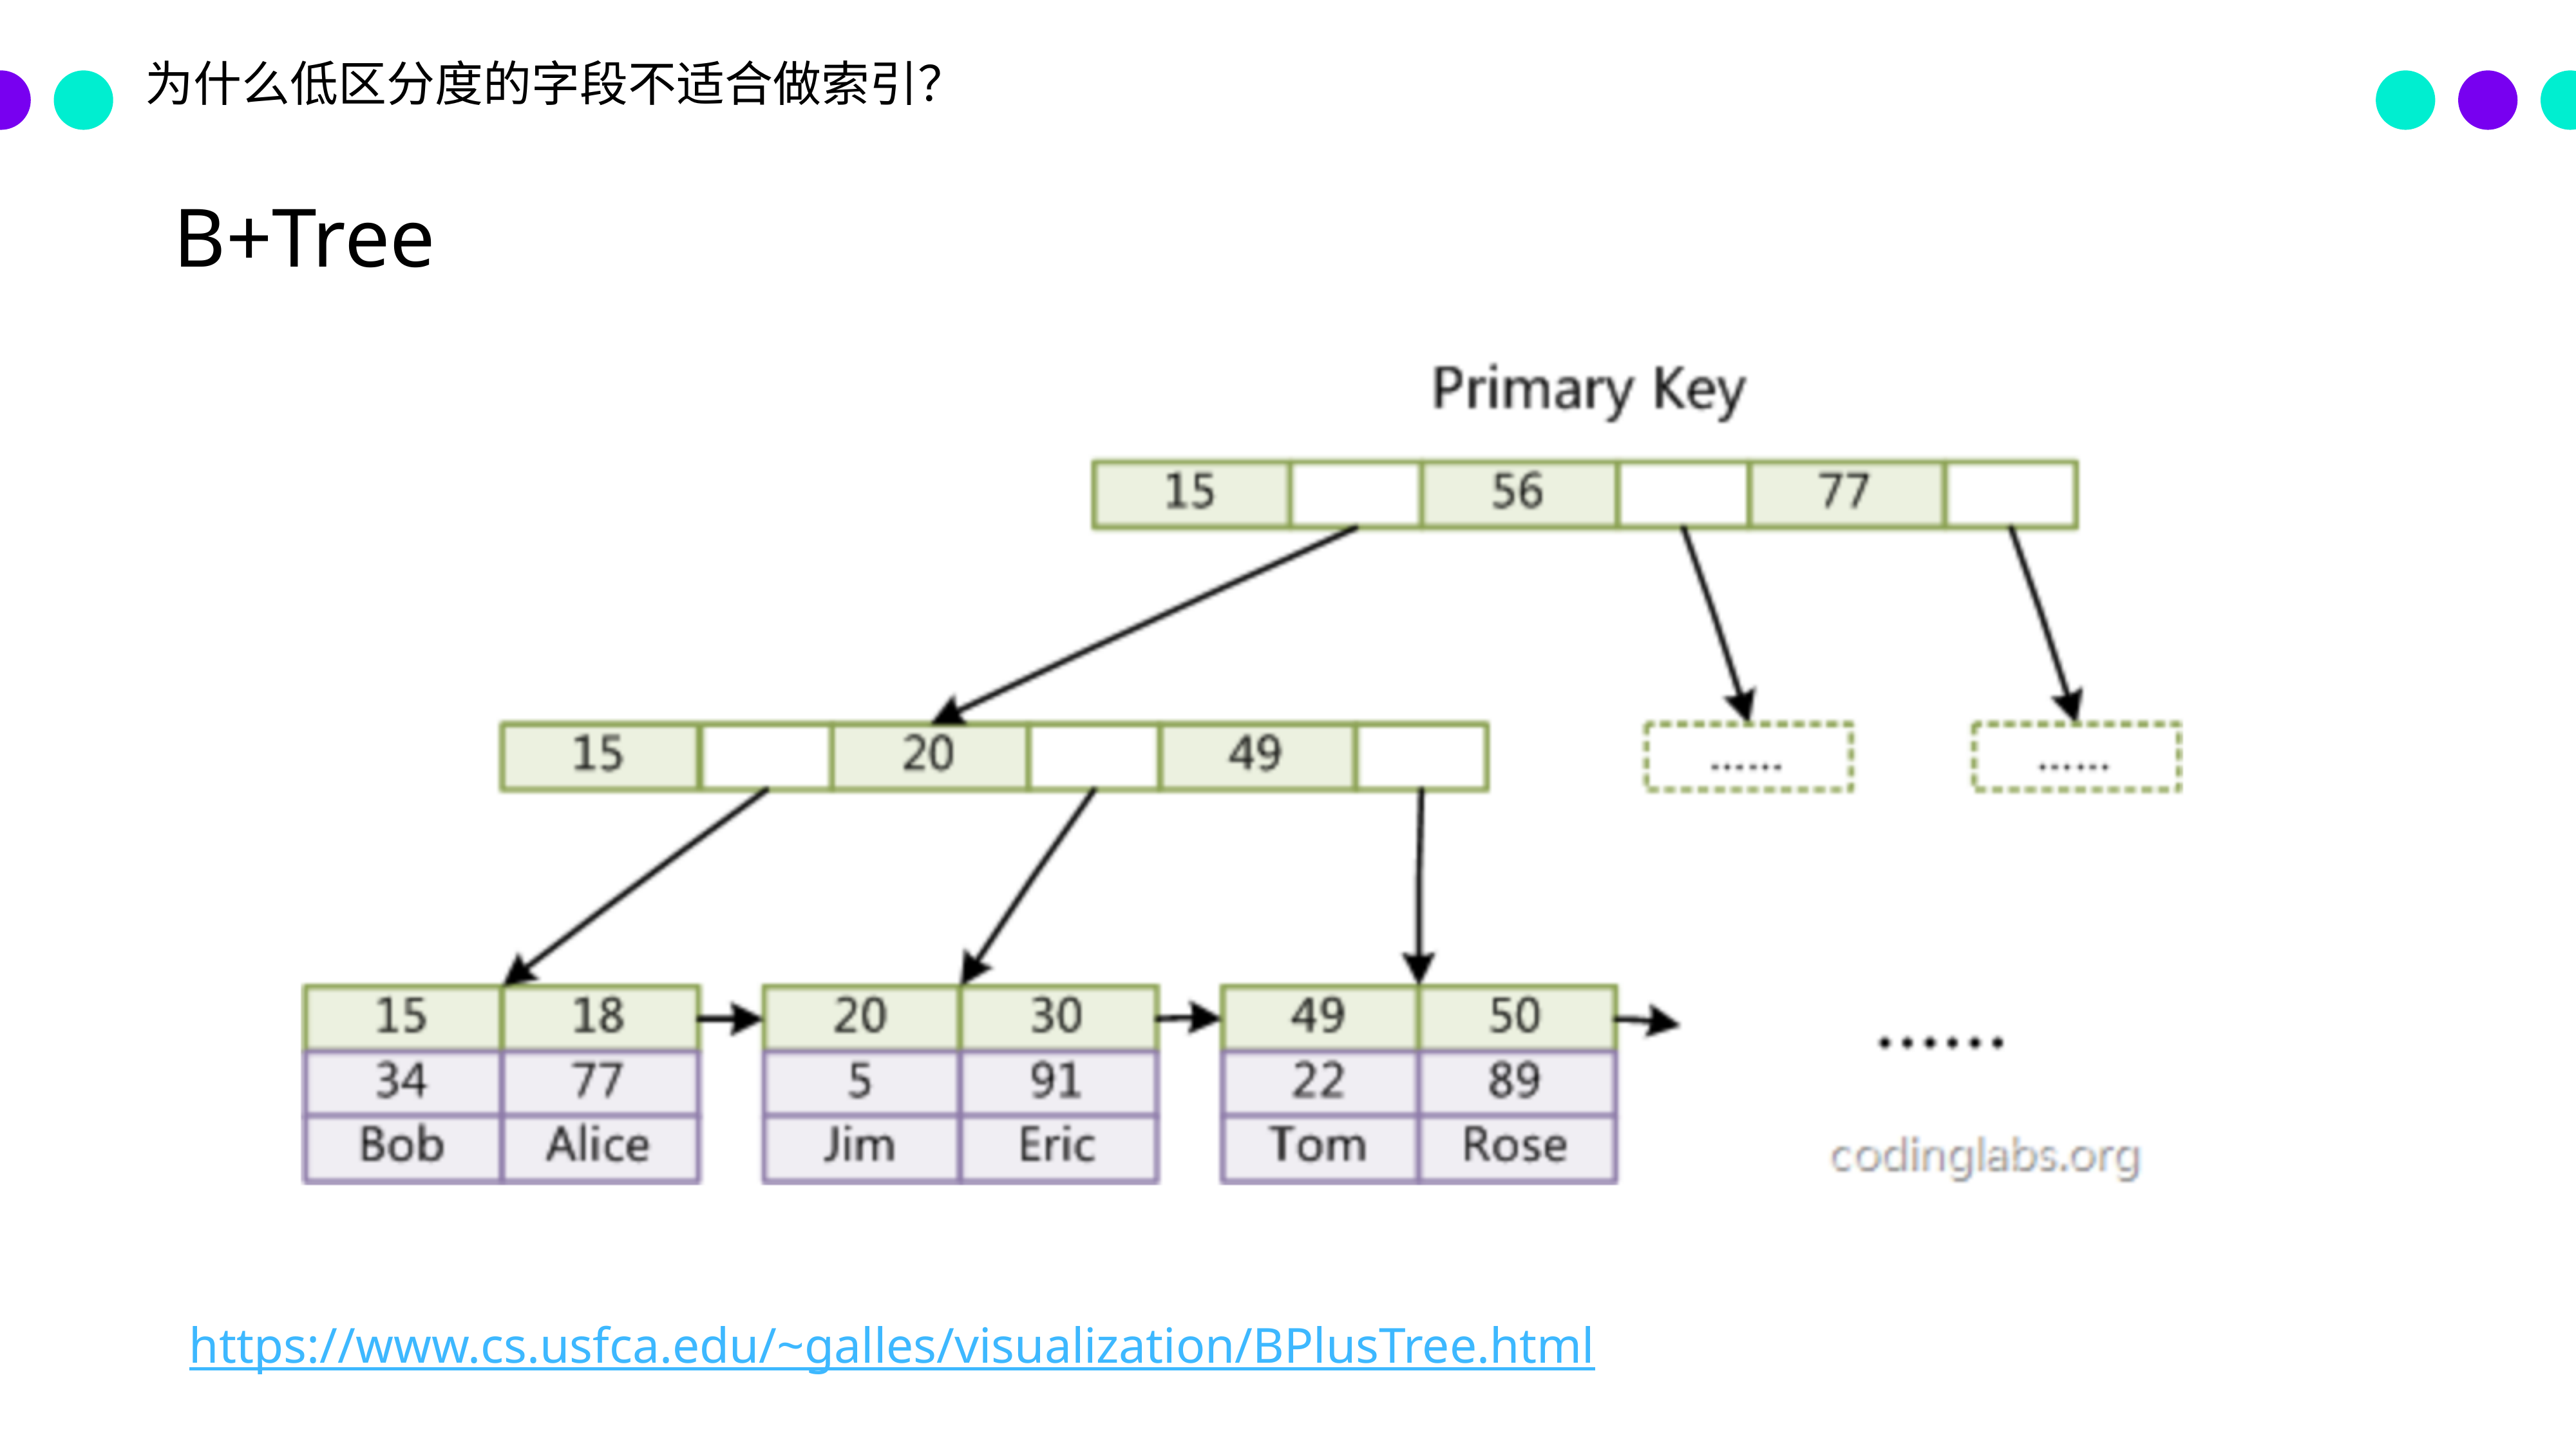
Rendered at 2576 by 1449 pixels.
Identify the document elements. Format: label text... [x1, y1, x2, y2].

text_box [0, 70, 113, 130]
text_box B+Tree [168, 181, 441, 289]
picture [263, 317, 2260, 1236]
text_box https://www.cs.usfca.edu/~galles/visualization/BPlusTree.html [184, 1309, 1601, 1378]
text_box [2375, 70, 2576, 130]
text_box 为什么低区分度的字段不适合做索引？ [139, 54, 1154, 118]
